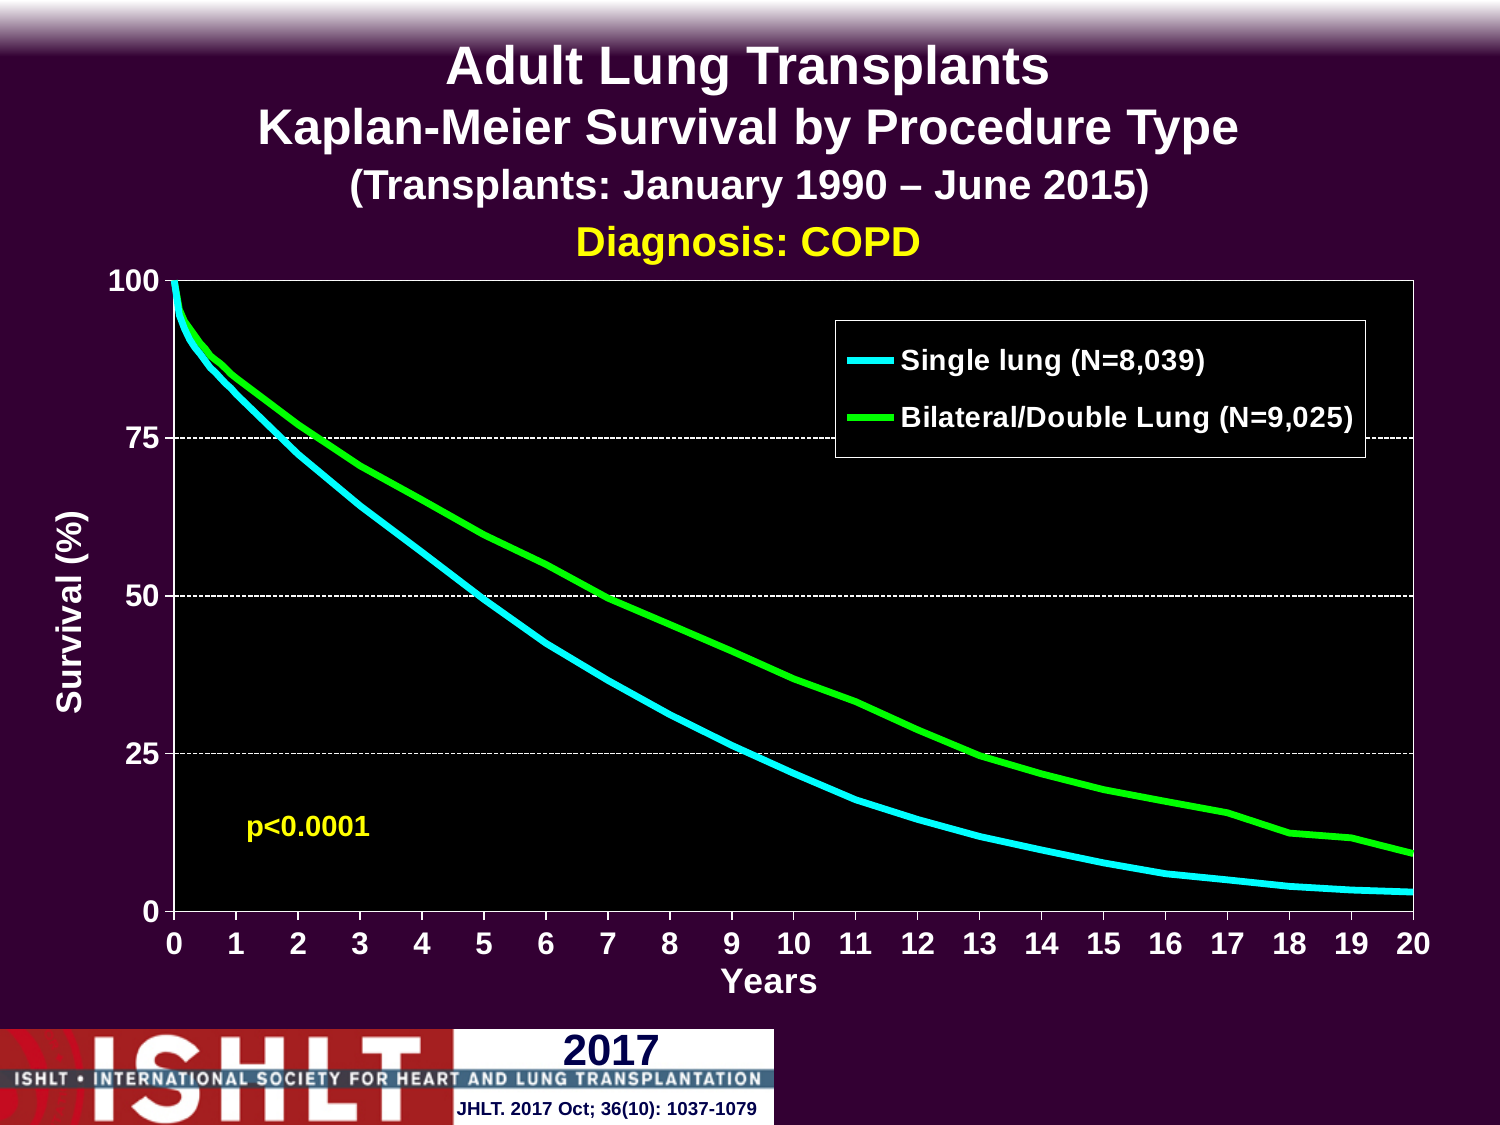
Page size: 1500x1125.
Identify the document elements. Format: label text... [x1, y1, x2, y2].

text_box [0, 1013, 774, 1125]
text_box (Transplants: January 1990 – June 2015) [331, 150, 1169, 215]
text_box Adult Lung Transplants Kaplan-Meier Survival by Procedure Type Diagnosis: COPD [0, 28, 1499, 267]
chart [37, 262, 1451, 1013]
